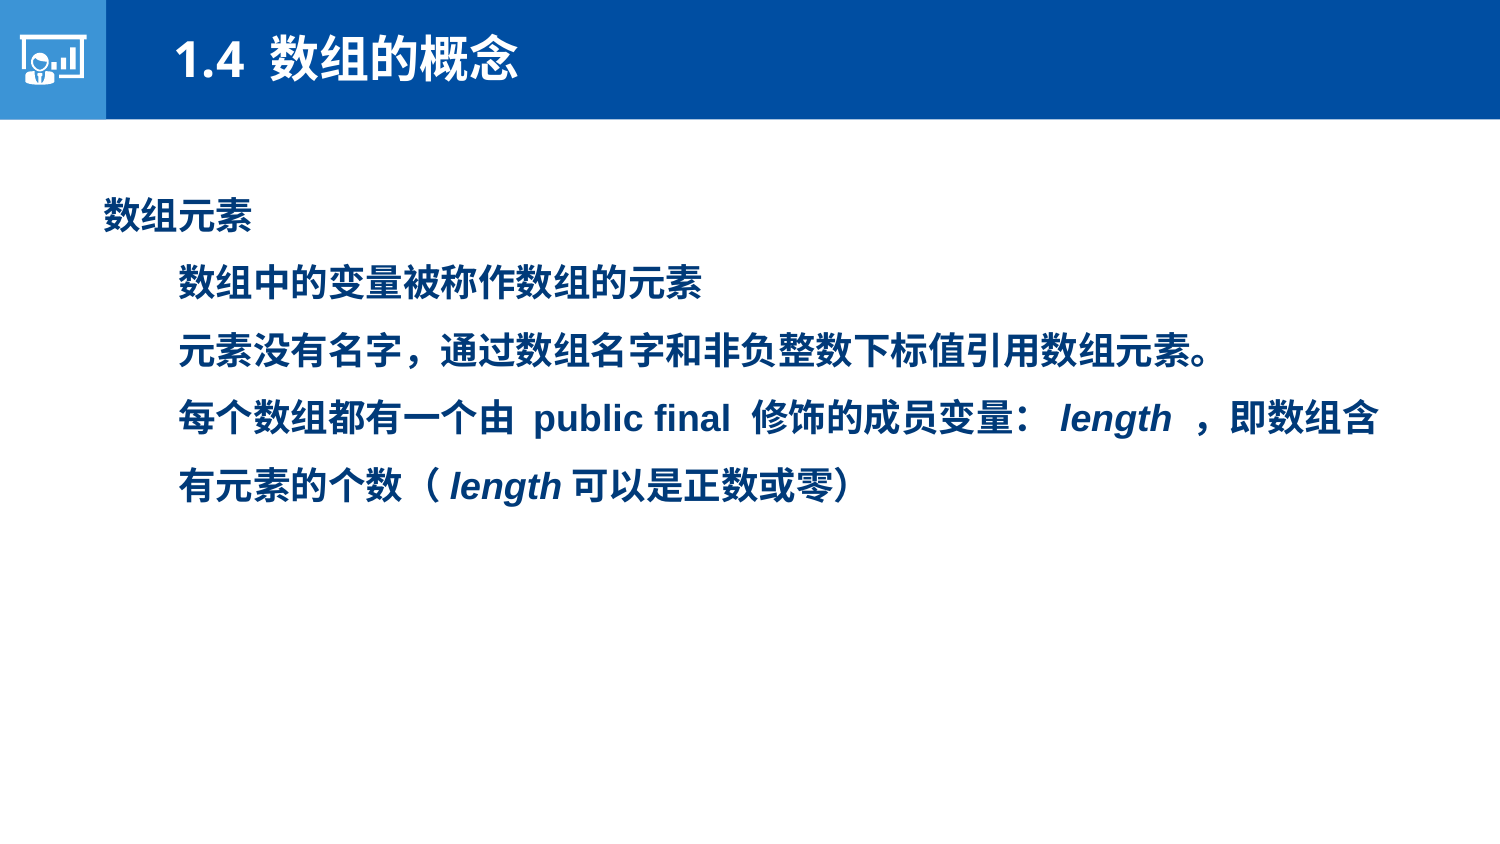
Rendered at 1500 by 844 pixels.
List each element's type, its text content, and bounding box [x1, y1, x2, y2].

text_box 数组元素 数组中的变量被称作数组的元素 元素没有名字，通过数组名字和非负整数下标值引用数组元素。 每个数组都有一个由 public final 修饰的成员变量：length ，即数组含有元素的个数（length可以是正数或零） [88, 161, 1412, 515]
text_box 1.4 数组的概念 [158, 20, 535, 95]
